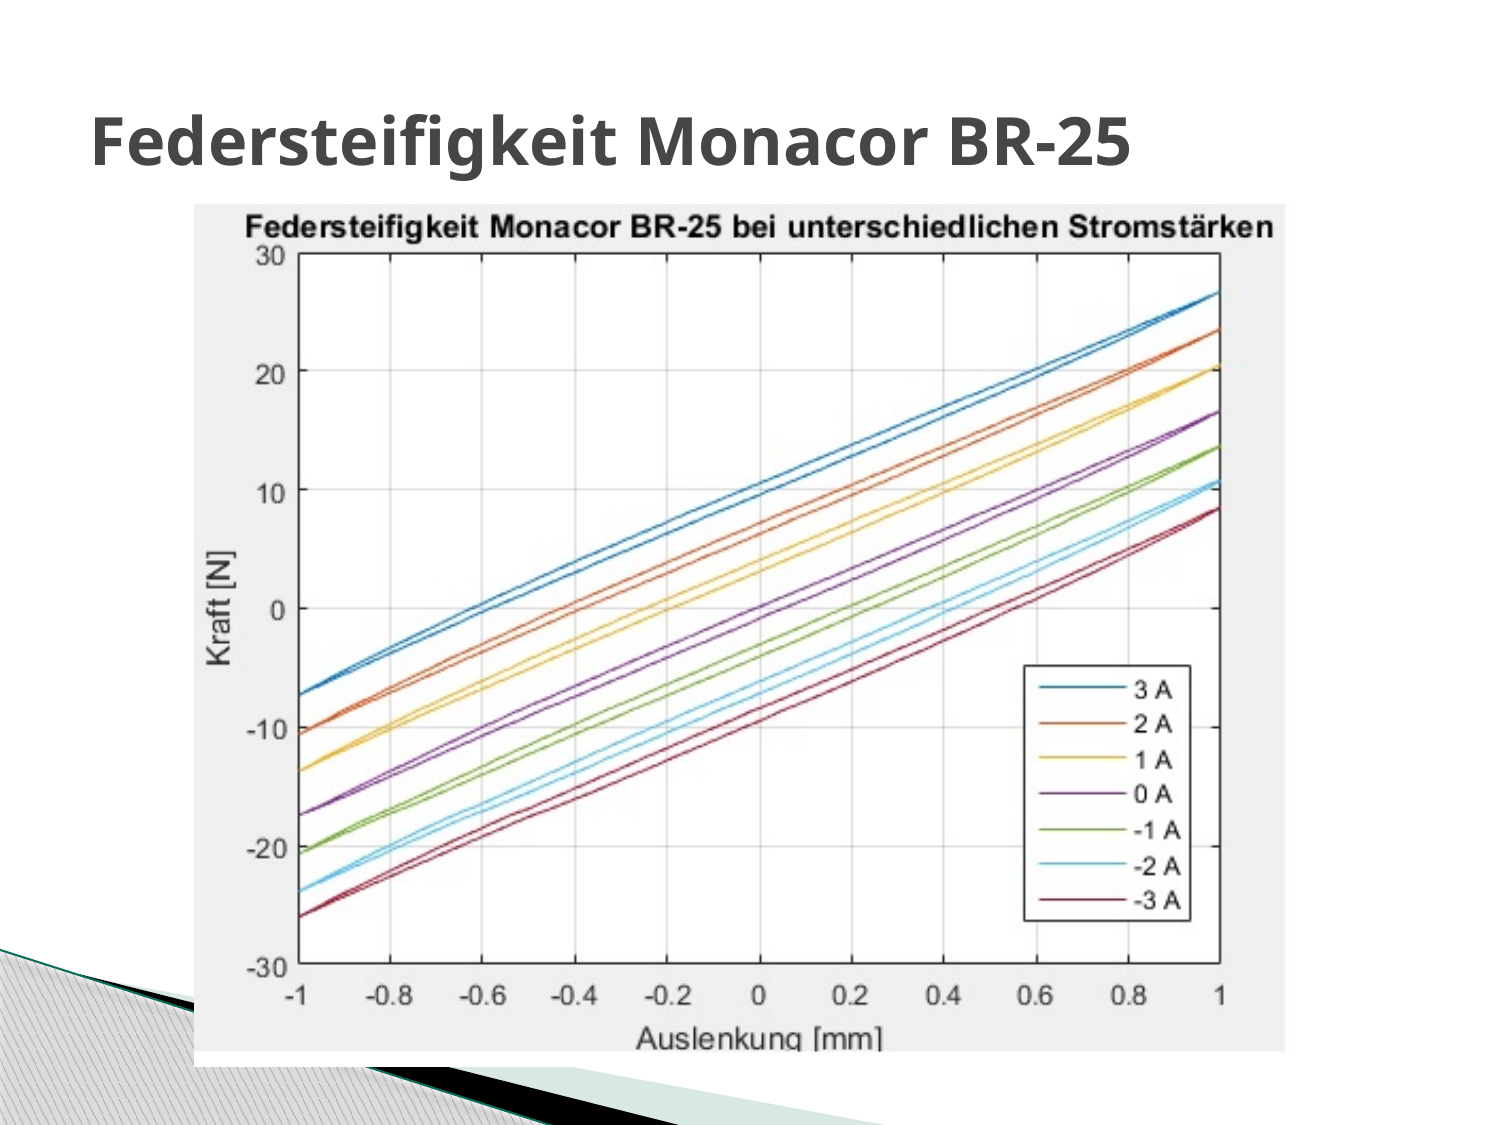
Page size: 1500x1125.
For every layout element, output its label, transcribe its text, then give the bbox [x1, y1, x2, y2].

title Federsteifigkeit Monacor BR-25 [75, 45, 1425, 233]
picture [194, 203, 1294, 1068]
